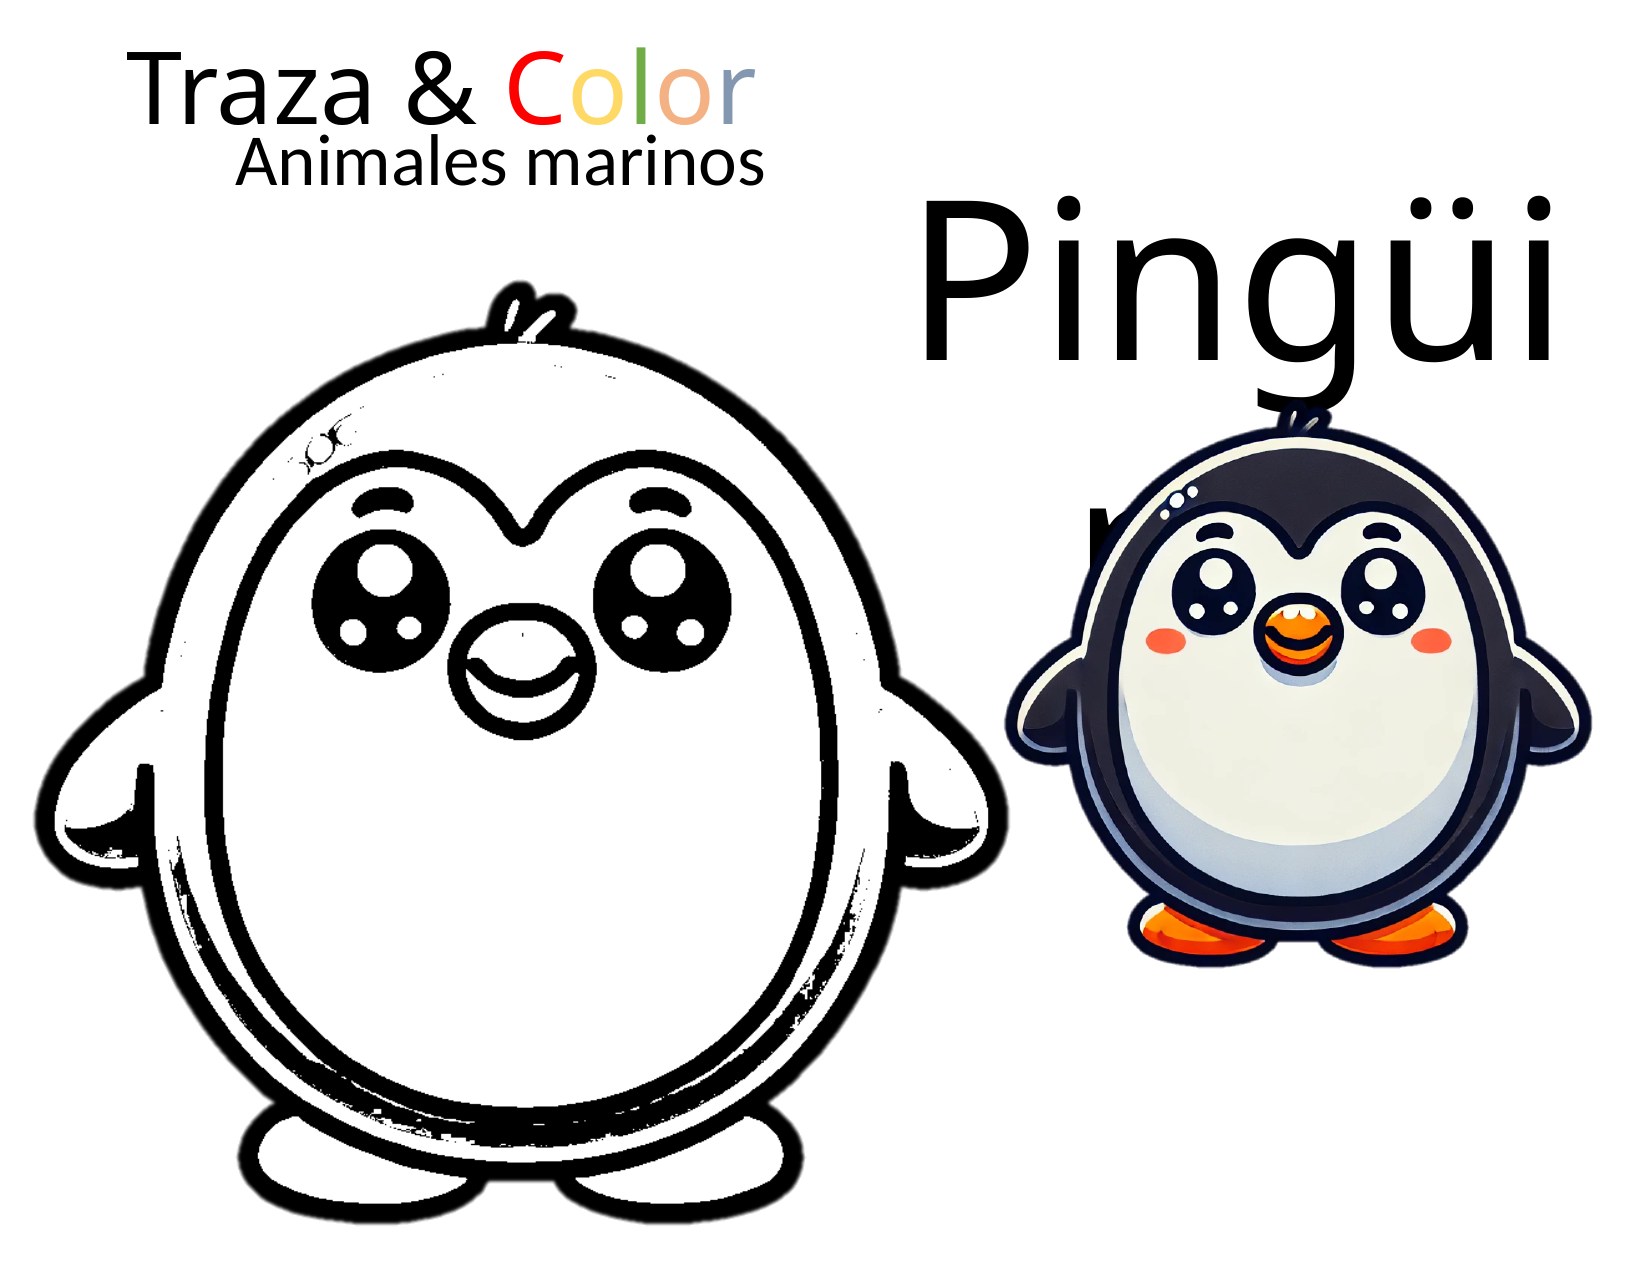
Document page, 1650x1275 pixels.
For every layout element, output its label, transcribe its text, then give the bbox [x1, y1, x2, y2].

text_box Traza & Color [111, 16, 916, 152]
text_box Pingüino [886, 130, 1634, 339]
picture [0, 182, 1650, 1275]
text_box Animales marinos [116, 152, 886, 182]
